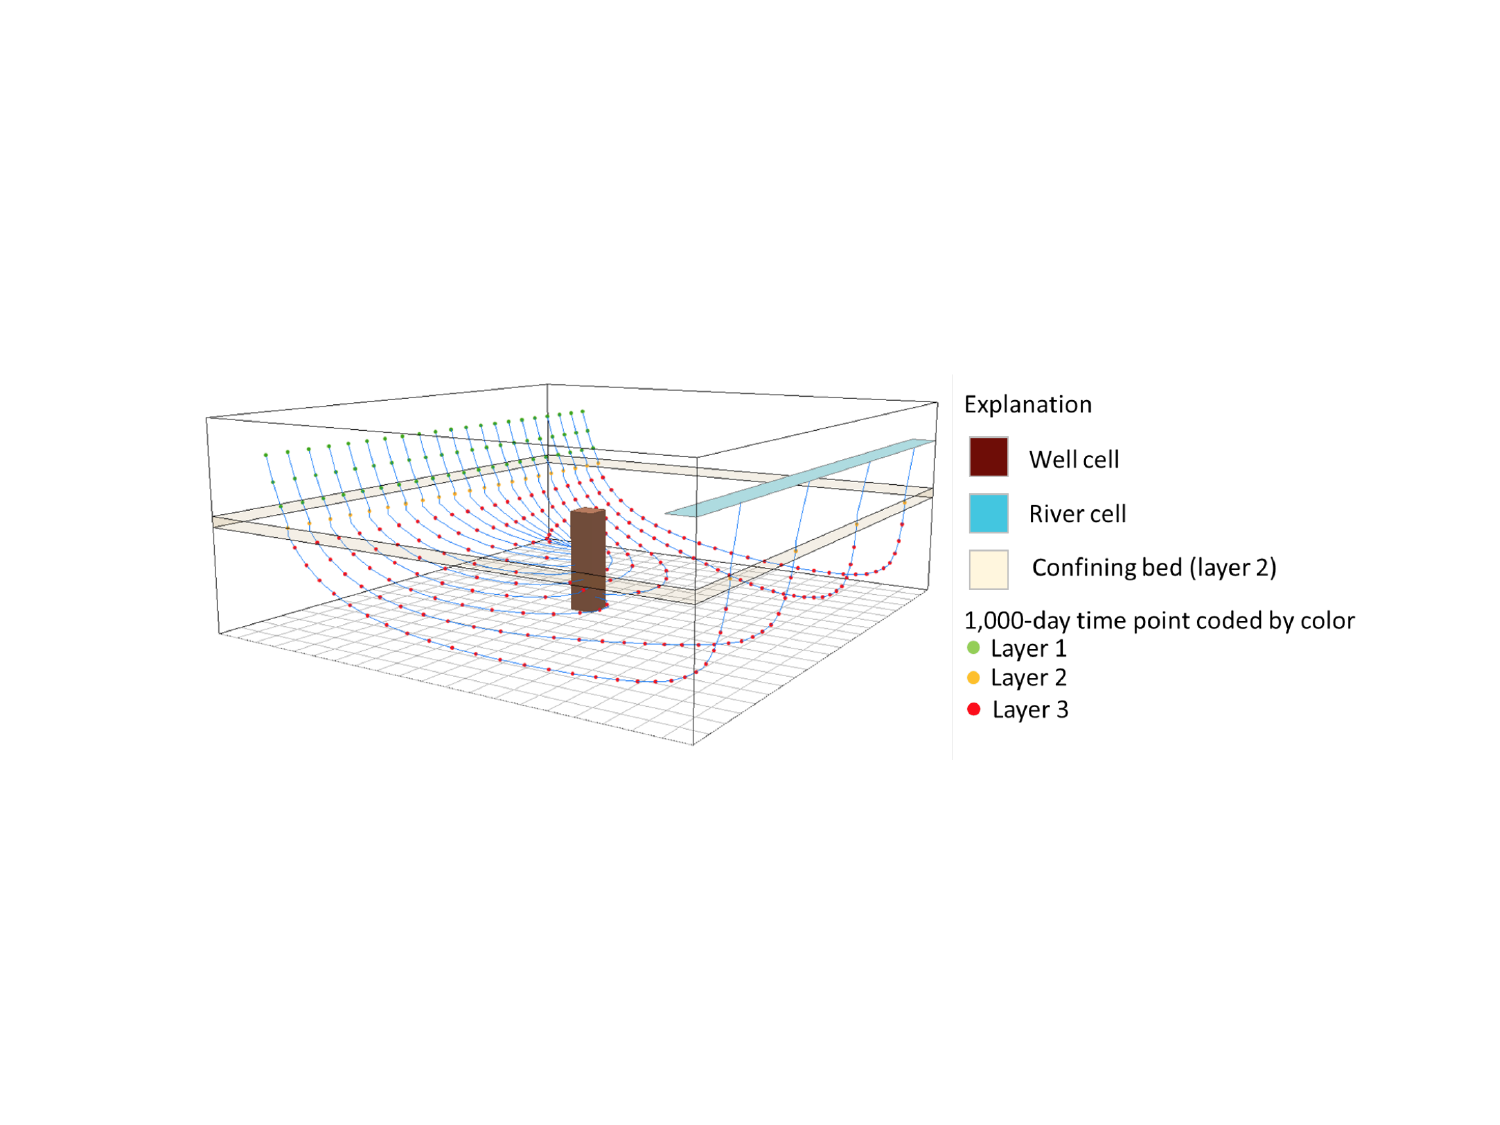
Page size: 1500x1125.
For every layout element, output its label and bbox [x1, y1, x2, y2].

picture [149, 324, 1390, 769]
